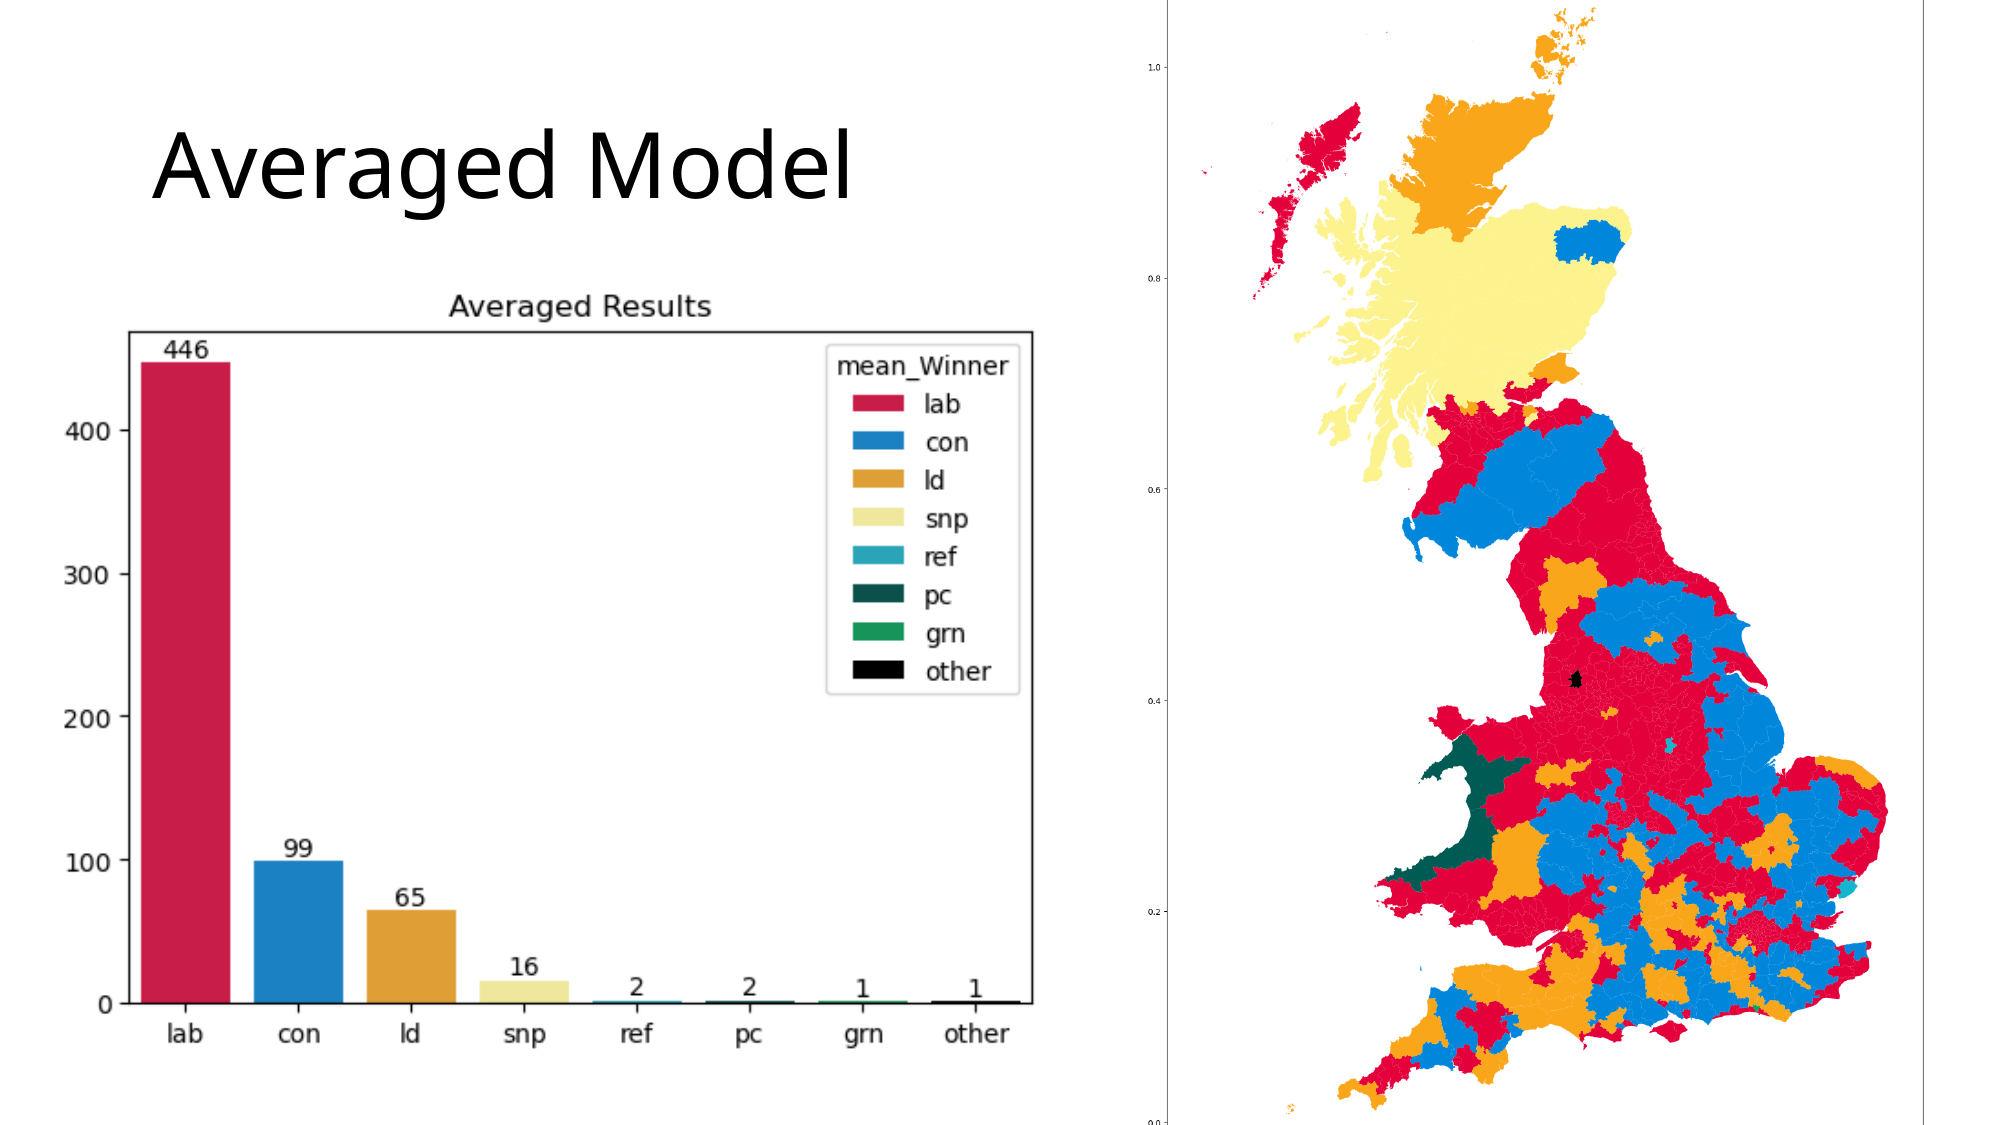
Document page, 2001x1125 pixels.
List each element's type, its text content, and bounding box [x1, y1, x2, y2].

title Averaged Model [137, 59, 1141, 278]
picture [44, 276, 1050, 1066]
picture [1141, 0, 1929, 1125]
